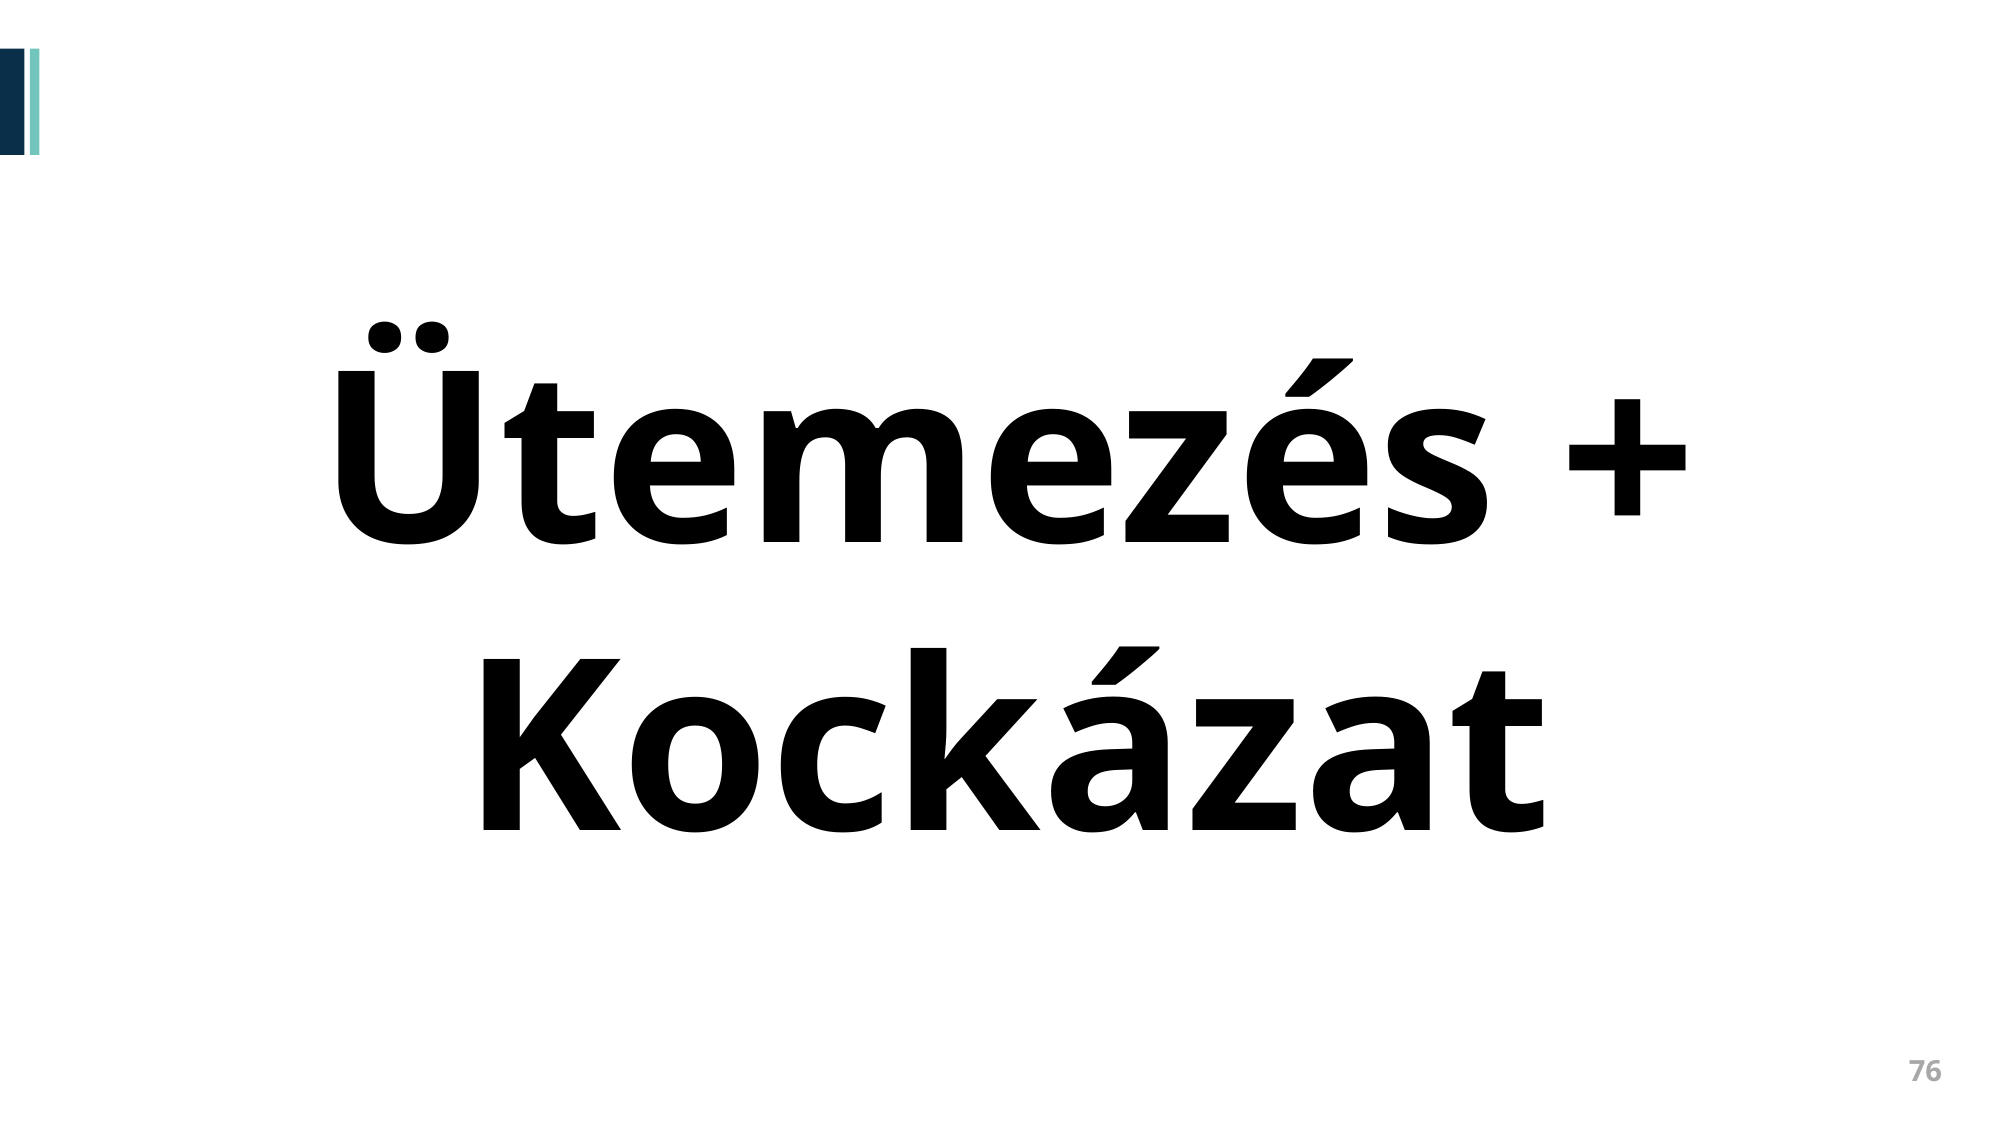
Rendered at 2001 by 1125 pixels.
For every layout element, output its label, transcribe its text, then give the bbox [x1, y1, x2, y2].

slide_number 76 [1507, 1042, 1958, 1103]
text_box Ütemezés + Kockázat [282, 295, 1733, 886]
